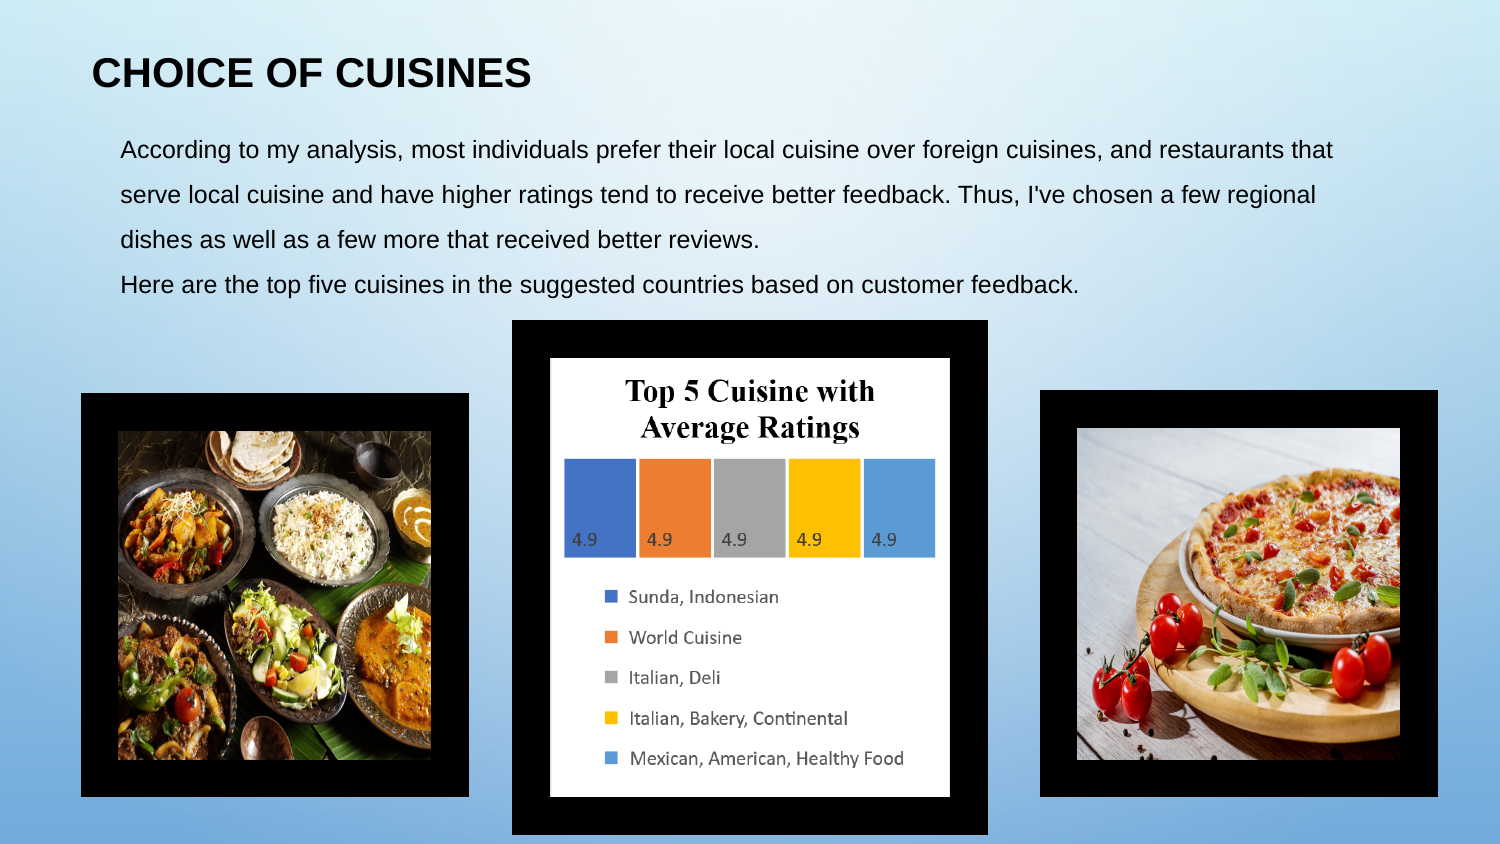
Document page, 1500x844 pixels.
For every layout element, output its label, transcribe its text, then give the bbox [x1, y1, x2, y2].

text_box According to my analysis, most individuals prefer their local cuisine over foreign cuisines, and restaurants that serve local cuisine and have higher ratings tend to receive better feedback. Thus, I've chosen a few regional dishes as well as a few more that received better reviews. Here are the top five cuisines in the suggested countries based on customer feedback. [105, 103, 1370, 314]
picture [1076, 427, 1401, 760]
title CHOICE OF CUISINES [76, 36, 1341, 104]
picture [117, 430, 432, 761]
picture [549, 357, 951, 798]
